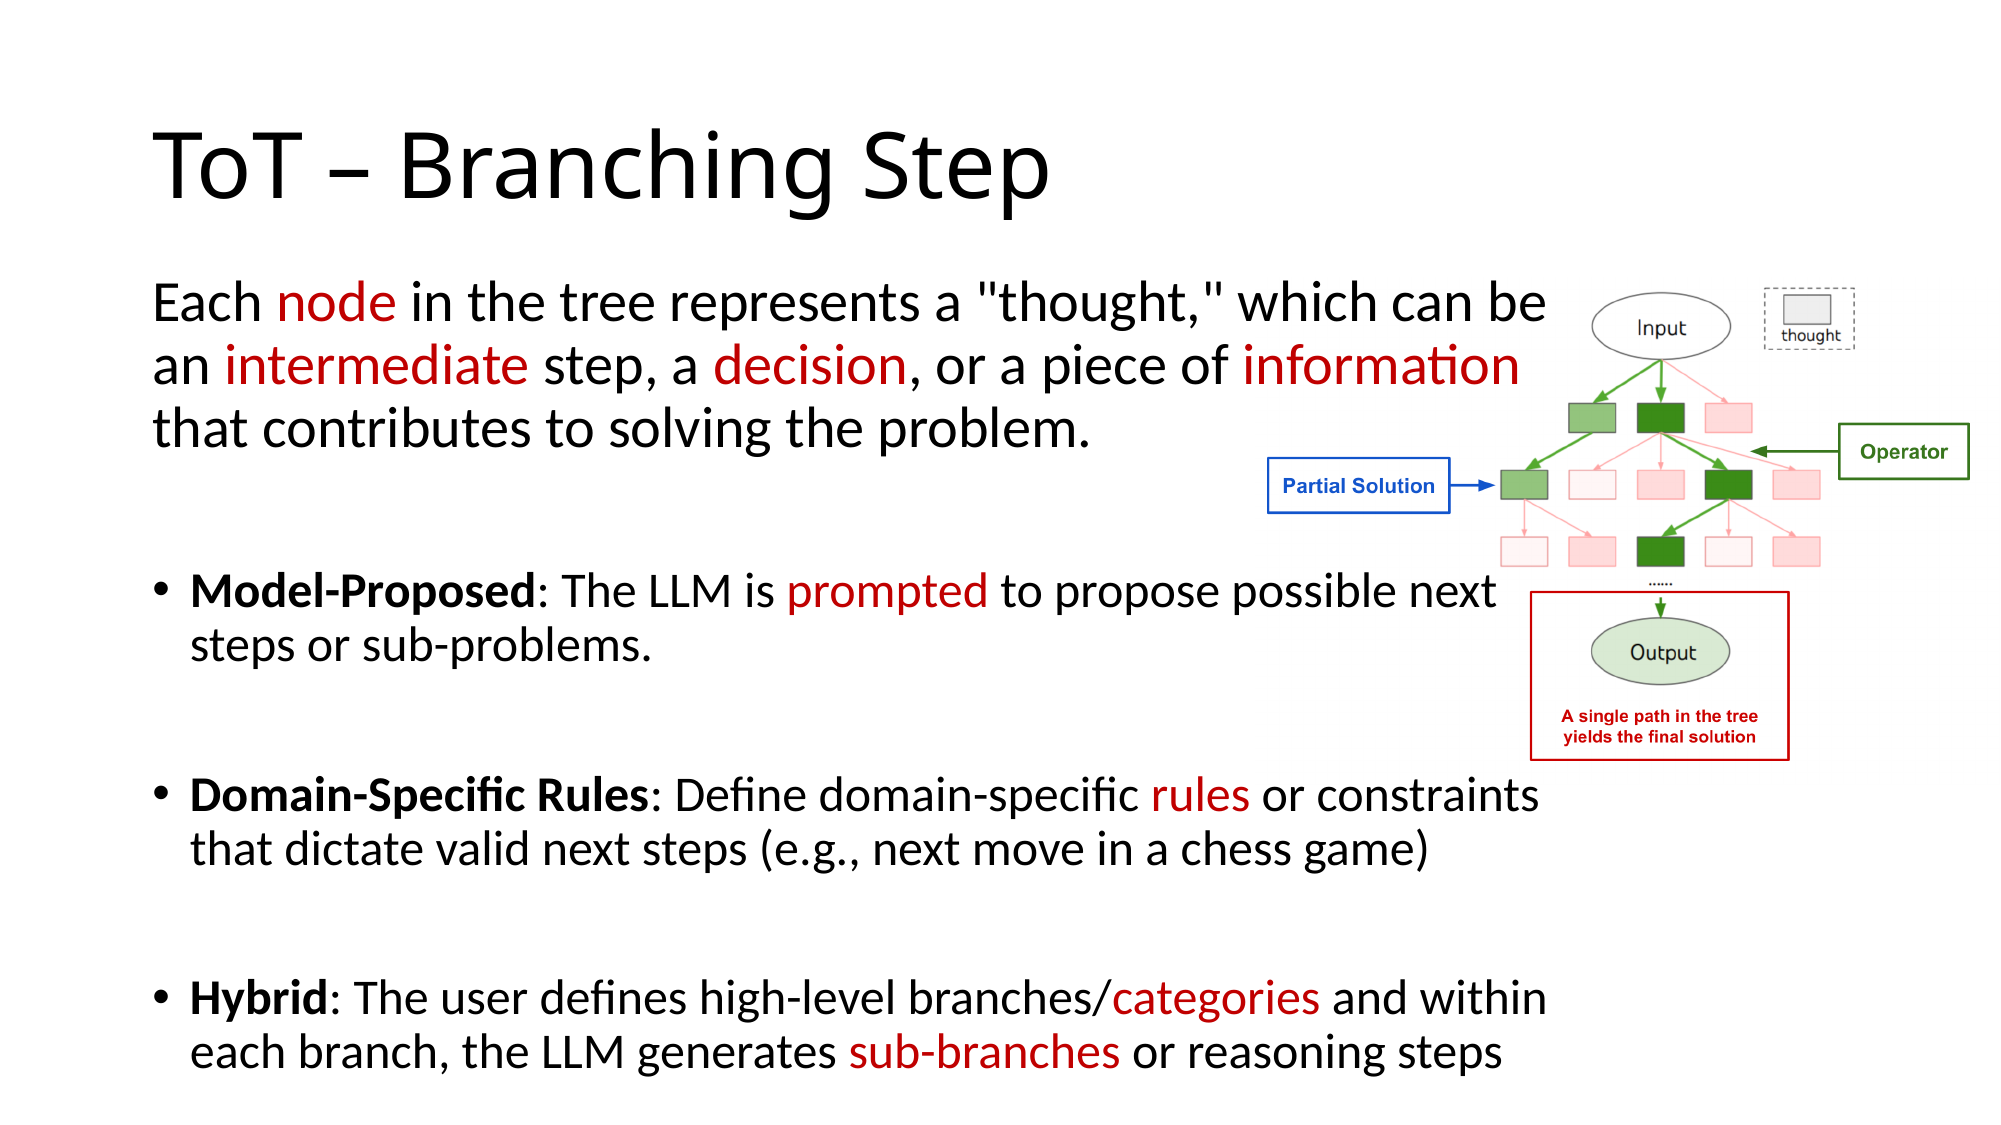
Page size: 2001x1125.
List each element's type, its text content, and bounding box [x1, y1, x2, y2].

picture [1255, 277, 2000, 785]
list Each node in the tree represents a "thought," which can be an intermediate step, a decision, or a piece of information that contributes to solving the problem. Model-Proposed: The LLM is prompted to propose possible next steps or sub-problems. Domain-Specific Rules: Define domain-specific rules or constraints that dictate valid next steps (e.g., next move in a chess game) Hybrid: The user defines high-level branches/categories and within each branch, the LLM generates sub-branches or reasoning steps [137, 263, 1569, 978]
title ToT – Branching Step [137, 59, 1863, 277]
